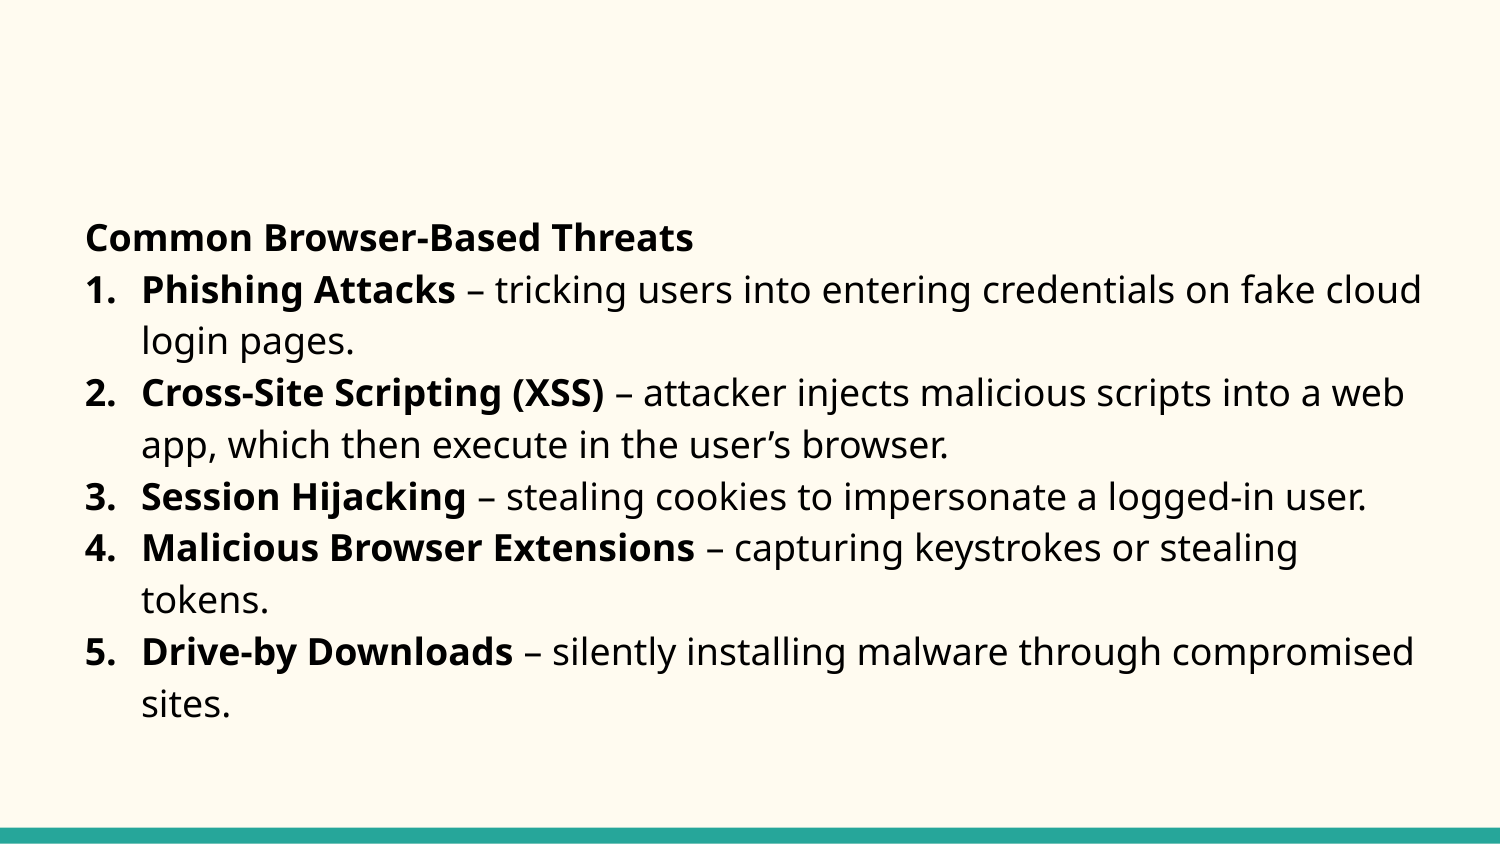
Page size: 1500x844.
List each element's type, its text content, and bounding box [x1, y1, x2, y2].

list Common Browser-Based Threats Phishing Attacks – tricking users into entering credentials on fake cloud login pages. Cross-Site Scripting (XSS) – attacker injects malicious scripts into a web app, which then execute in the user’s browser. Session Hijacking – stealing cookies to impersonate a logged-in user. Malicious Browser Extensions – capturing keystrokes or stealing tokens. Drive-by Downloads – silently installing malware through compromised sites. [51, 192, 1449, 750]
